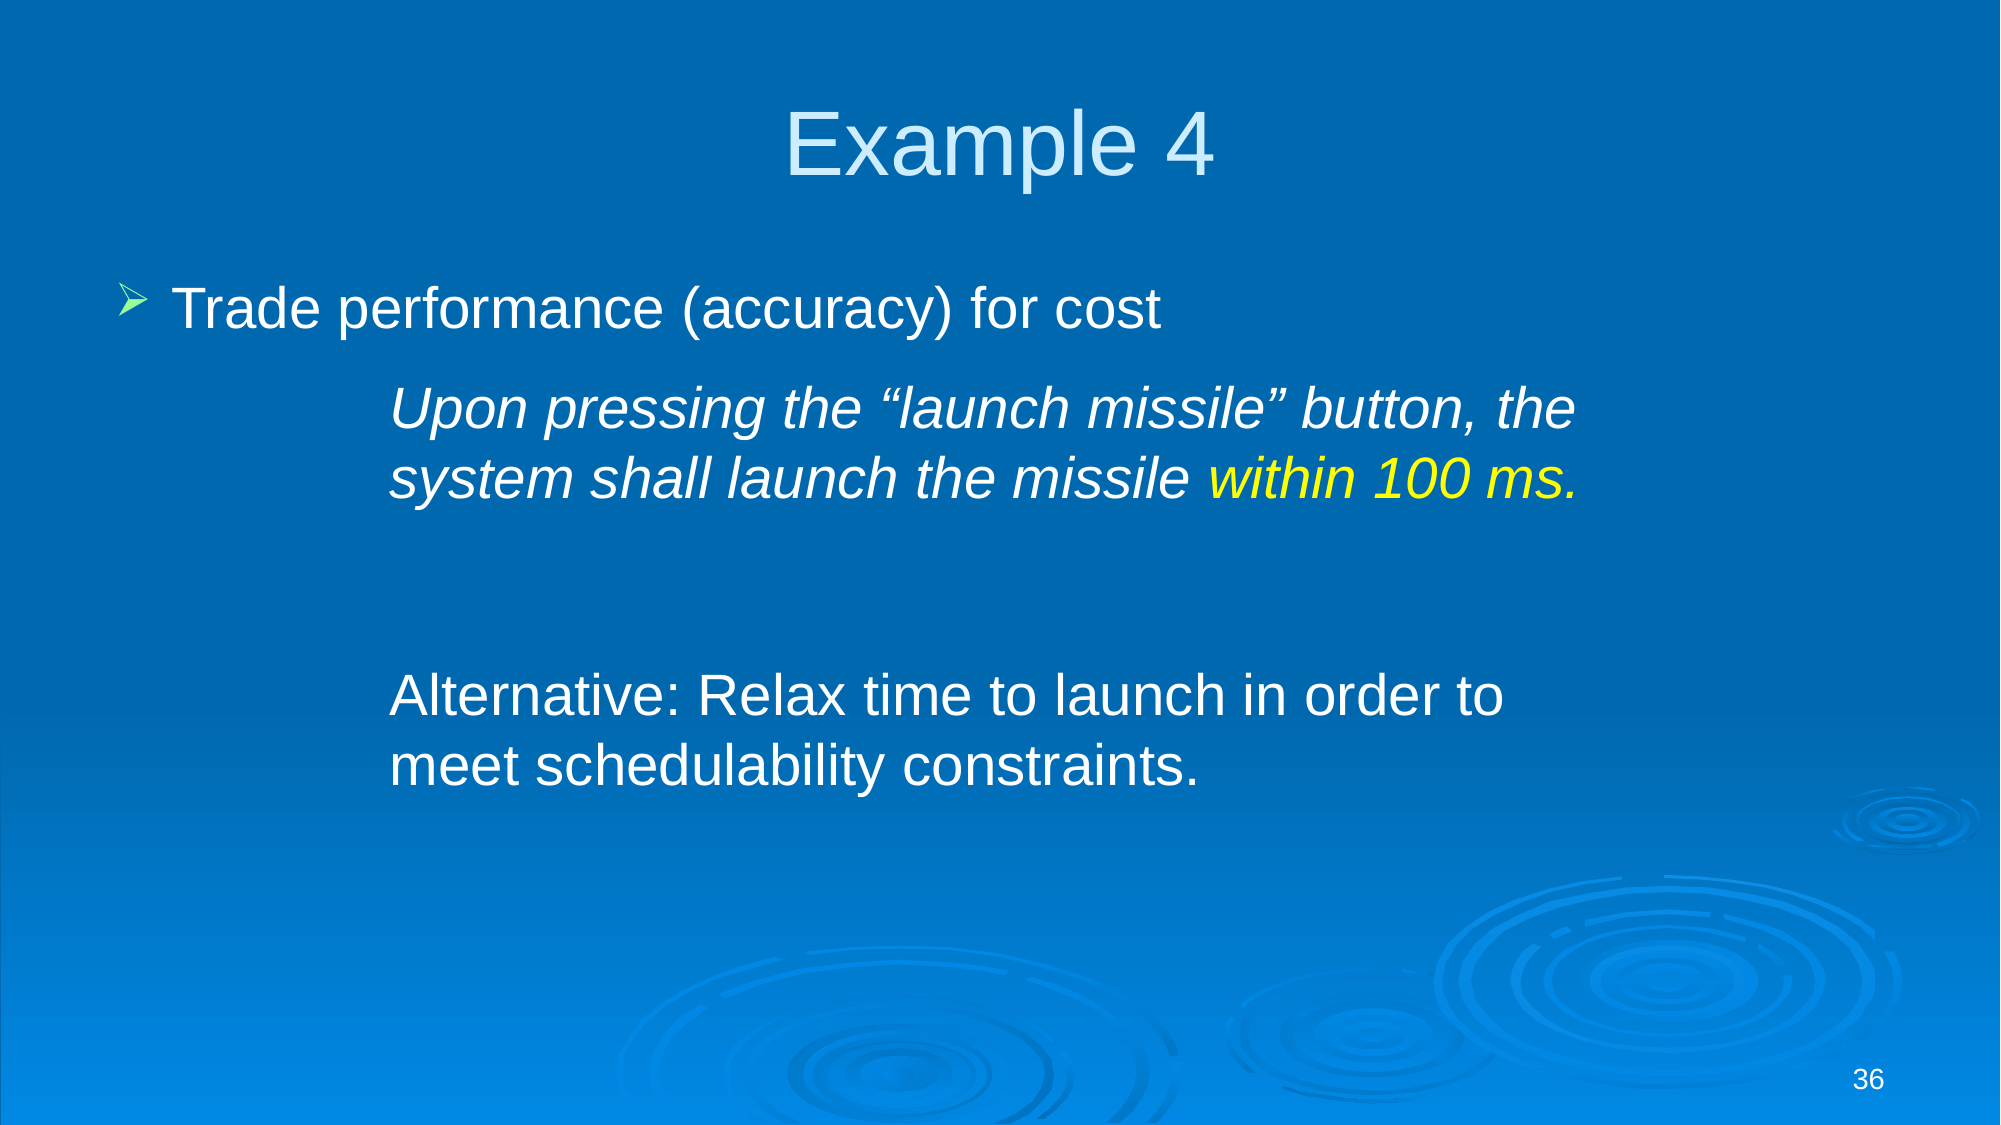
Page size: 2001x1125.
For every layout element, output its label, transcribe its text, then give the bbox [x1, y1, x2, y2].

text_box Upon pressing the “launch missile” button, the system shall launch the missile within 100 ms. [374, 362, 1663, 518]
text_box Alternative: Relax time to launch in order to meet schedulability constraints. [375, 649, 1613, 805]
slide_number 36 [1433, 1024, 1901, 1103]
title Example 4 [99, 45, 1901, 233]
list Trade performance (accuracy) for cost [99, 262, 1901, 1006]
